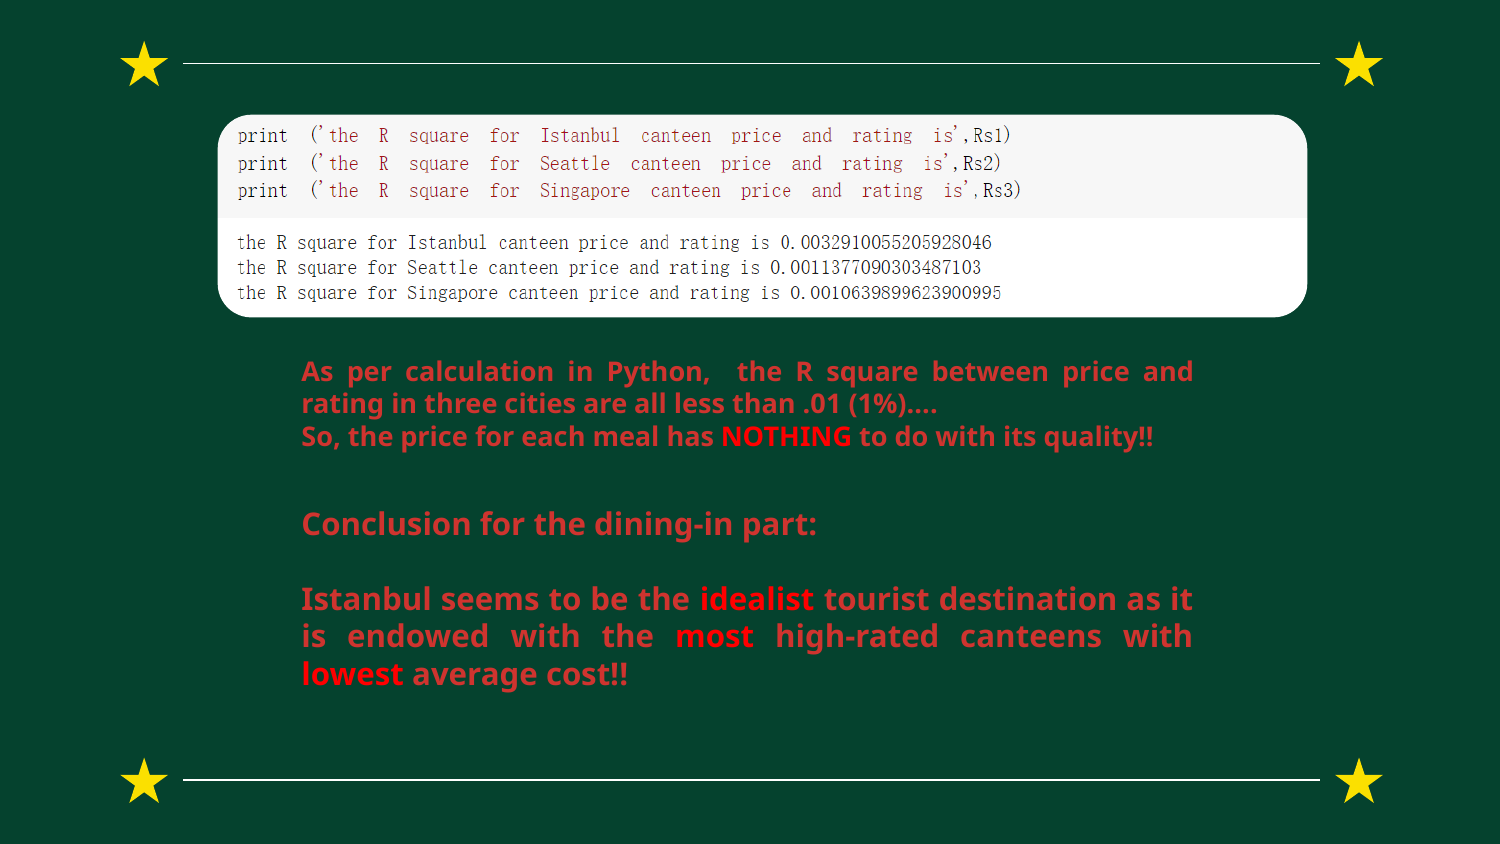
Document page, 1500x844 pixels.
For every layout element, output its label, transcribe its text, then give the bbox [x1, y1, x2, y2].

title As per calculation in Python, the R square between price and rating in three cities are all less than .01 (1%).... So, the price for each meal has NOTHING to do with its quality!! [286, 339, 1209, 486]
title Conclusion for the dining-in part: Istanbul seems to be the idealist tourist destination as it is endowed with the most high-rated canteens with lowest average cost!! [286, 489, 1209, 711]
picture [217, 114, 1308, 318]
